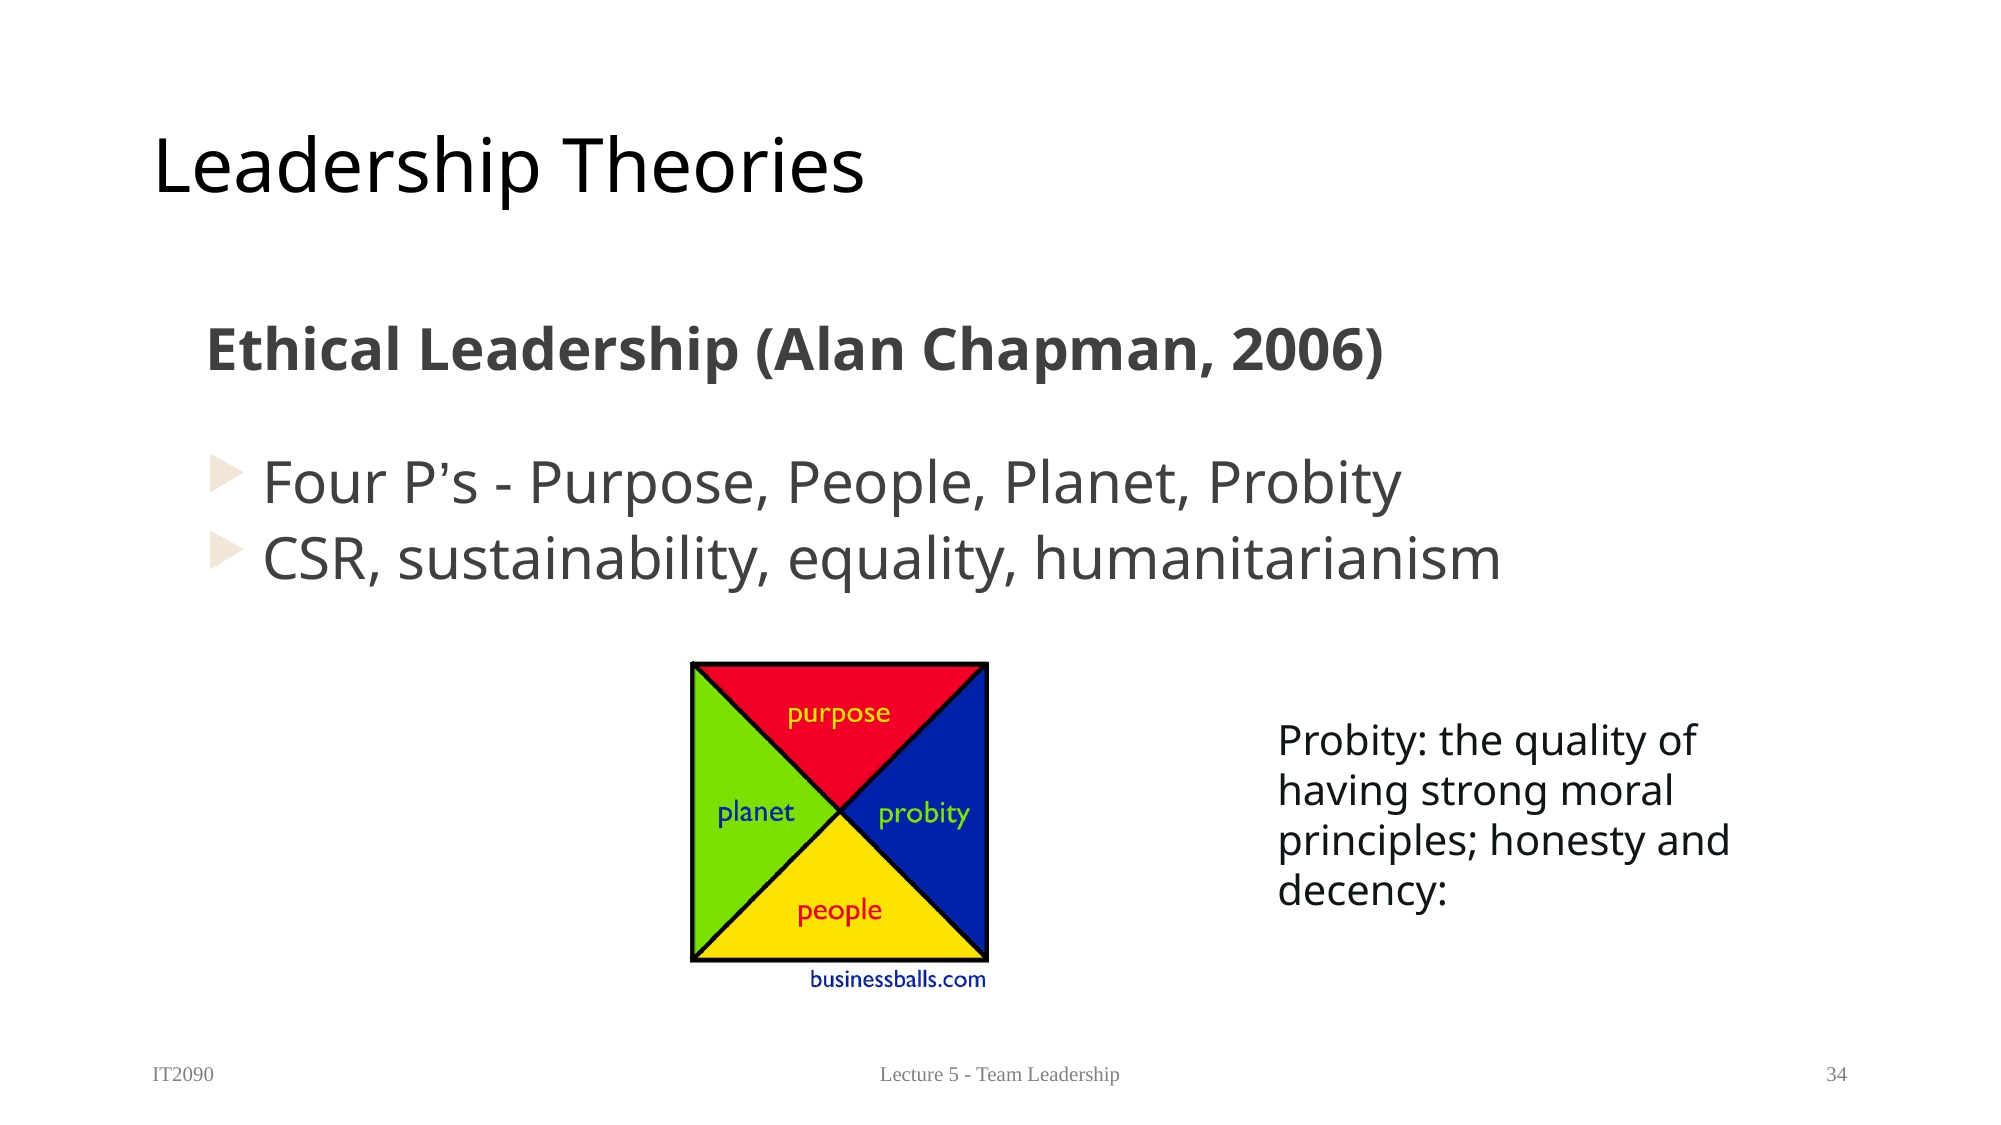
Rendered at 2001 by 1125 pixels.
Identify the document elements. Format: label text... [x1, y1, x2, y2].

title Leadership Theories [137, 115, 1863, 221]
footer Lecture 5 - Team Leadership [662, 1042, 1338, 1103]
text_box Probity: the quality of having strong moral principles; honesty and decency: [1262, 706, 1845, 922]
slide_number 34 [1412, 1042, 1863, 1103]
text_box Ethical Leadership (Alan Chapman, 2006) Four P’s - Purpose, People, Planet, Probity CSR, sustainability, equality, humanitarianism [190, 268, 1691, 872]
slide_number IT2090 [137, 1042, 588, 1103]
picture [662, 637, 1017, 992]
